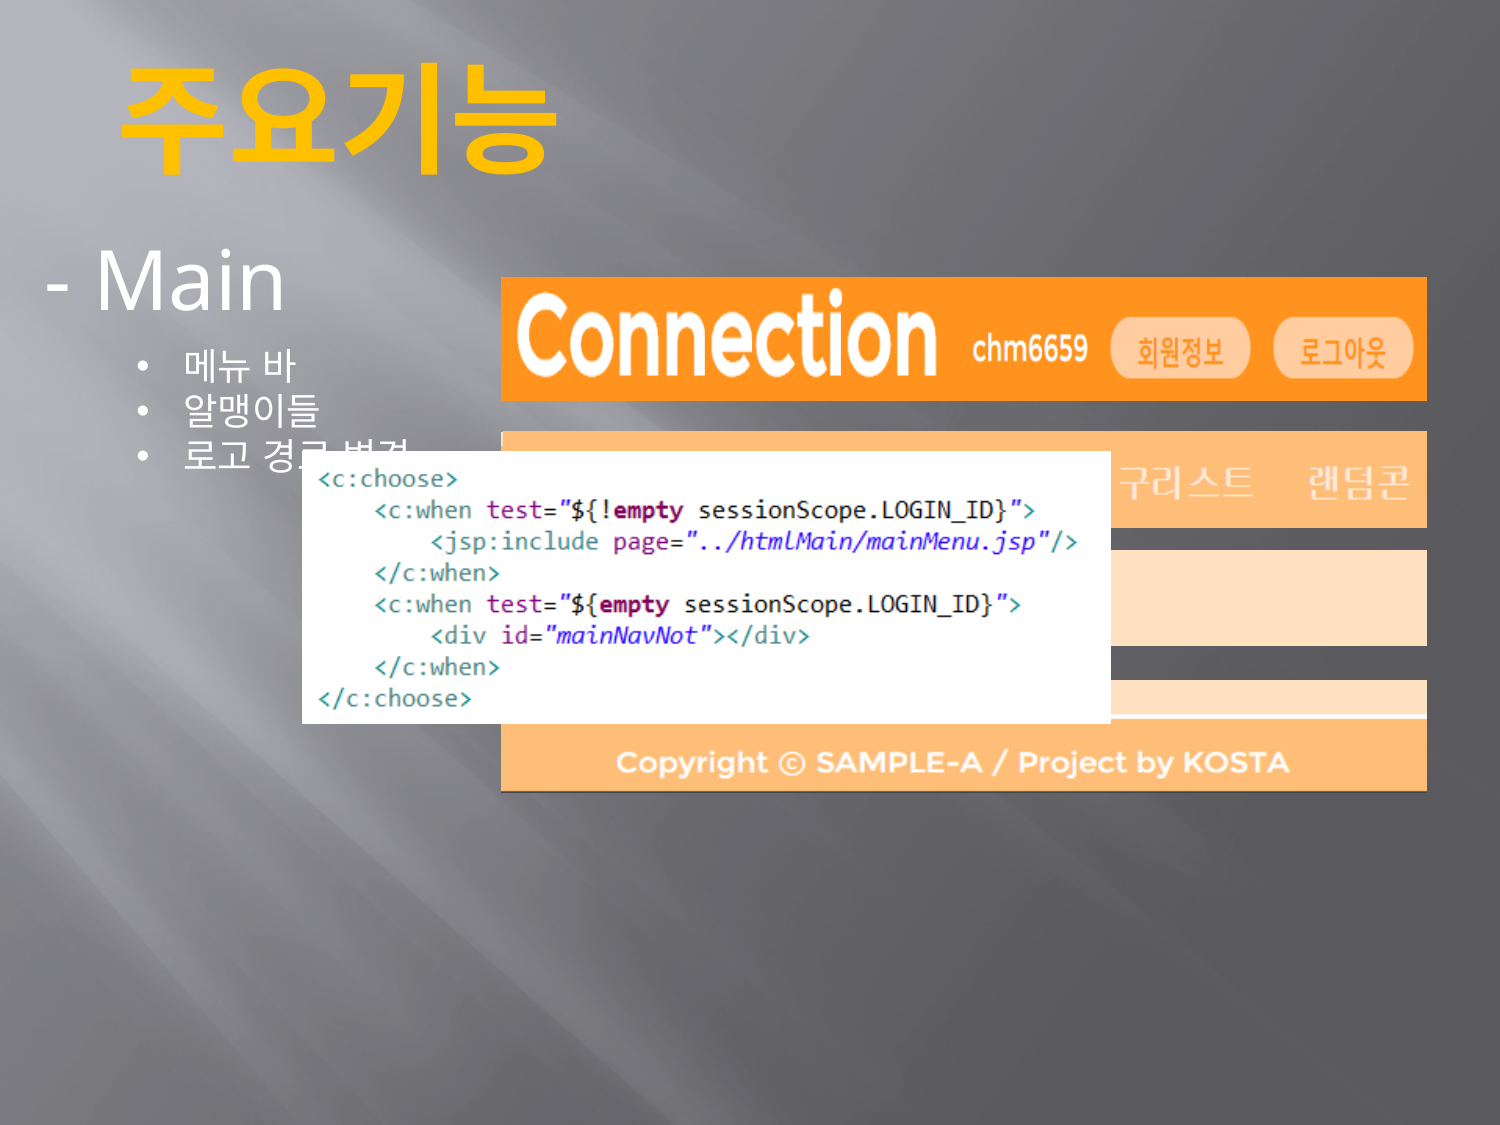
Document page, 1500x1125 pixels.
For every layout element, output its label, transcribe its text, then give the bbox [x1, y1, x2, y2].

text_box - Main [29, 219, 304, 335]
text_box 메뉴 바 알맹이들 로고 경로 변경 [121, 336, 427, 486]
text_box 주요기능 [53, 42, 597, 190]
picture [501, 277, 1428, 401]
picture [302, 430, 1428, 794]
